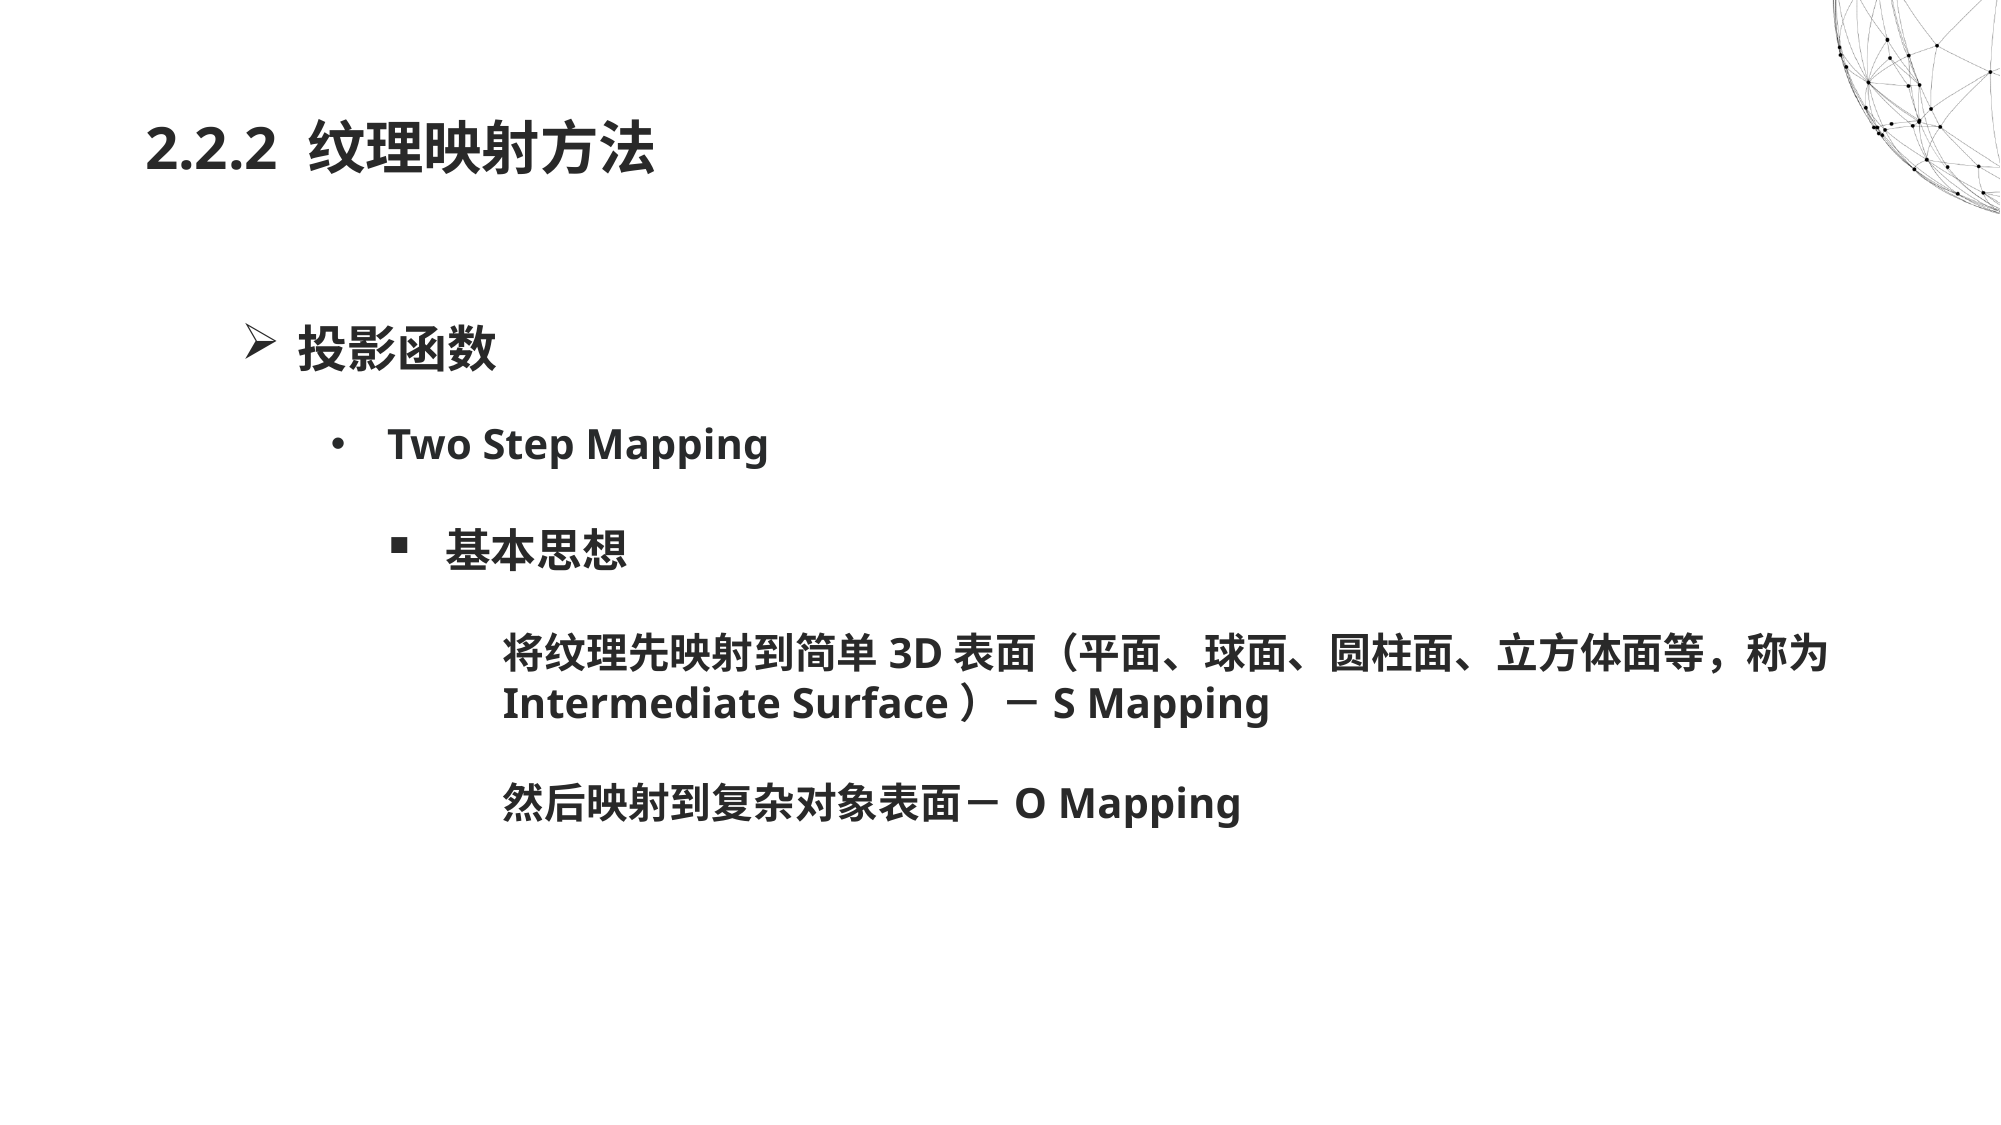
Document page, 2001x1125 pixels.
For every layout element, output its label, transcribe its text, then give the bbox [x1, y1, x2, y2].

title 2.2.2 纹理映射方法 [137, 34, 1843, 276]
list 投影函数 Two Step Mapping 基本思想 将纹理先映射到简单3D表面（平面、球面、圆柱面、立方体面等，称为Intermediate Surface）－S Mapping 然后映射到复杂对象表面－O Mapping [164, 278, 1851, 1125]
picture [711, 0, 2000, 725]
